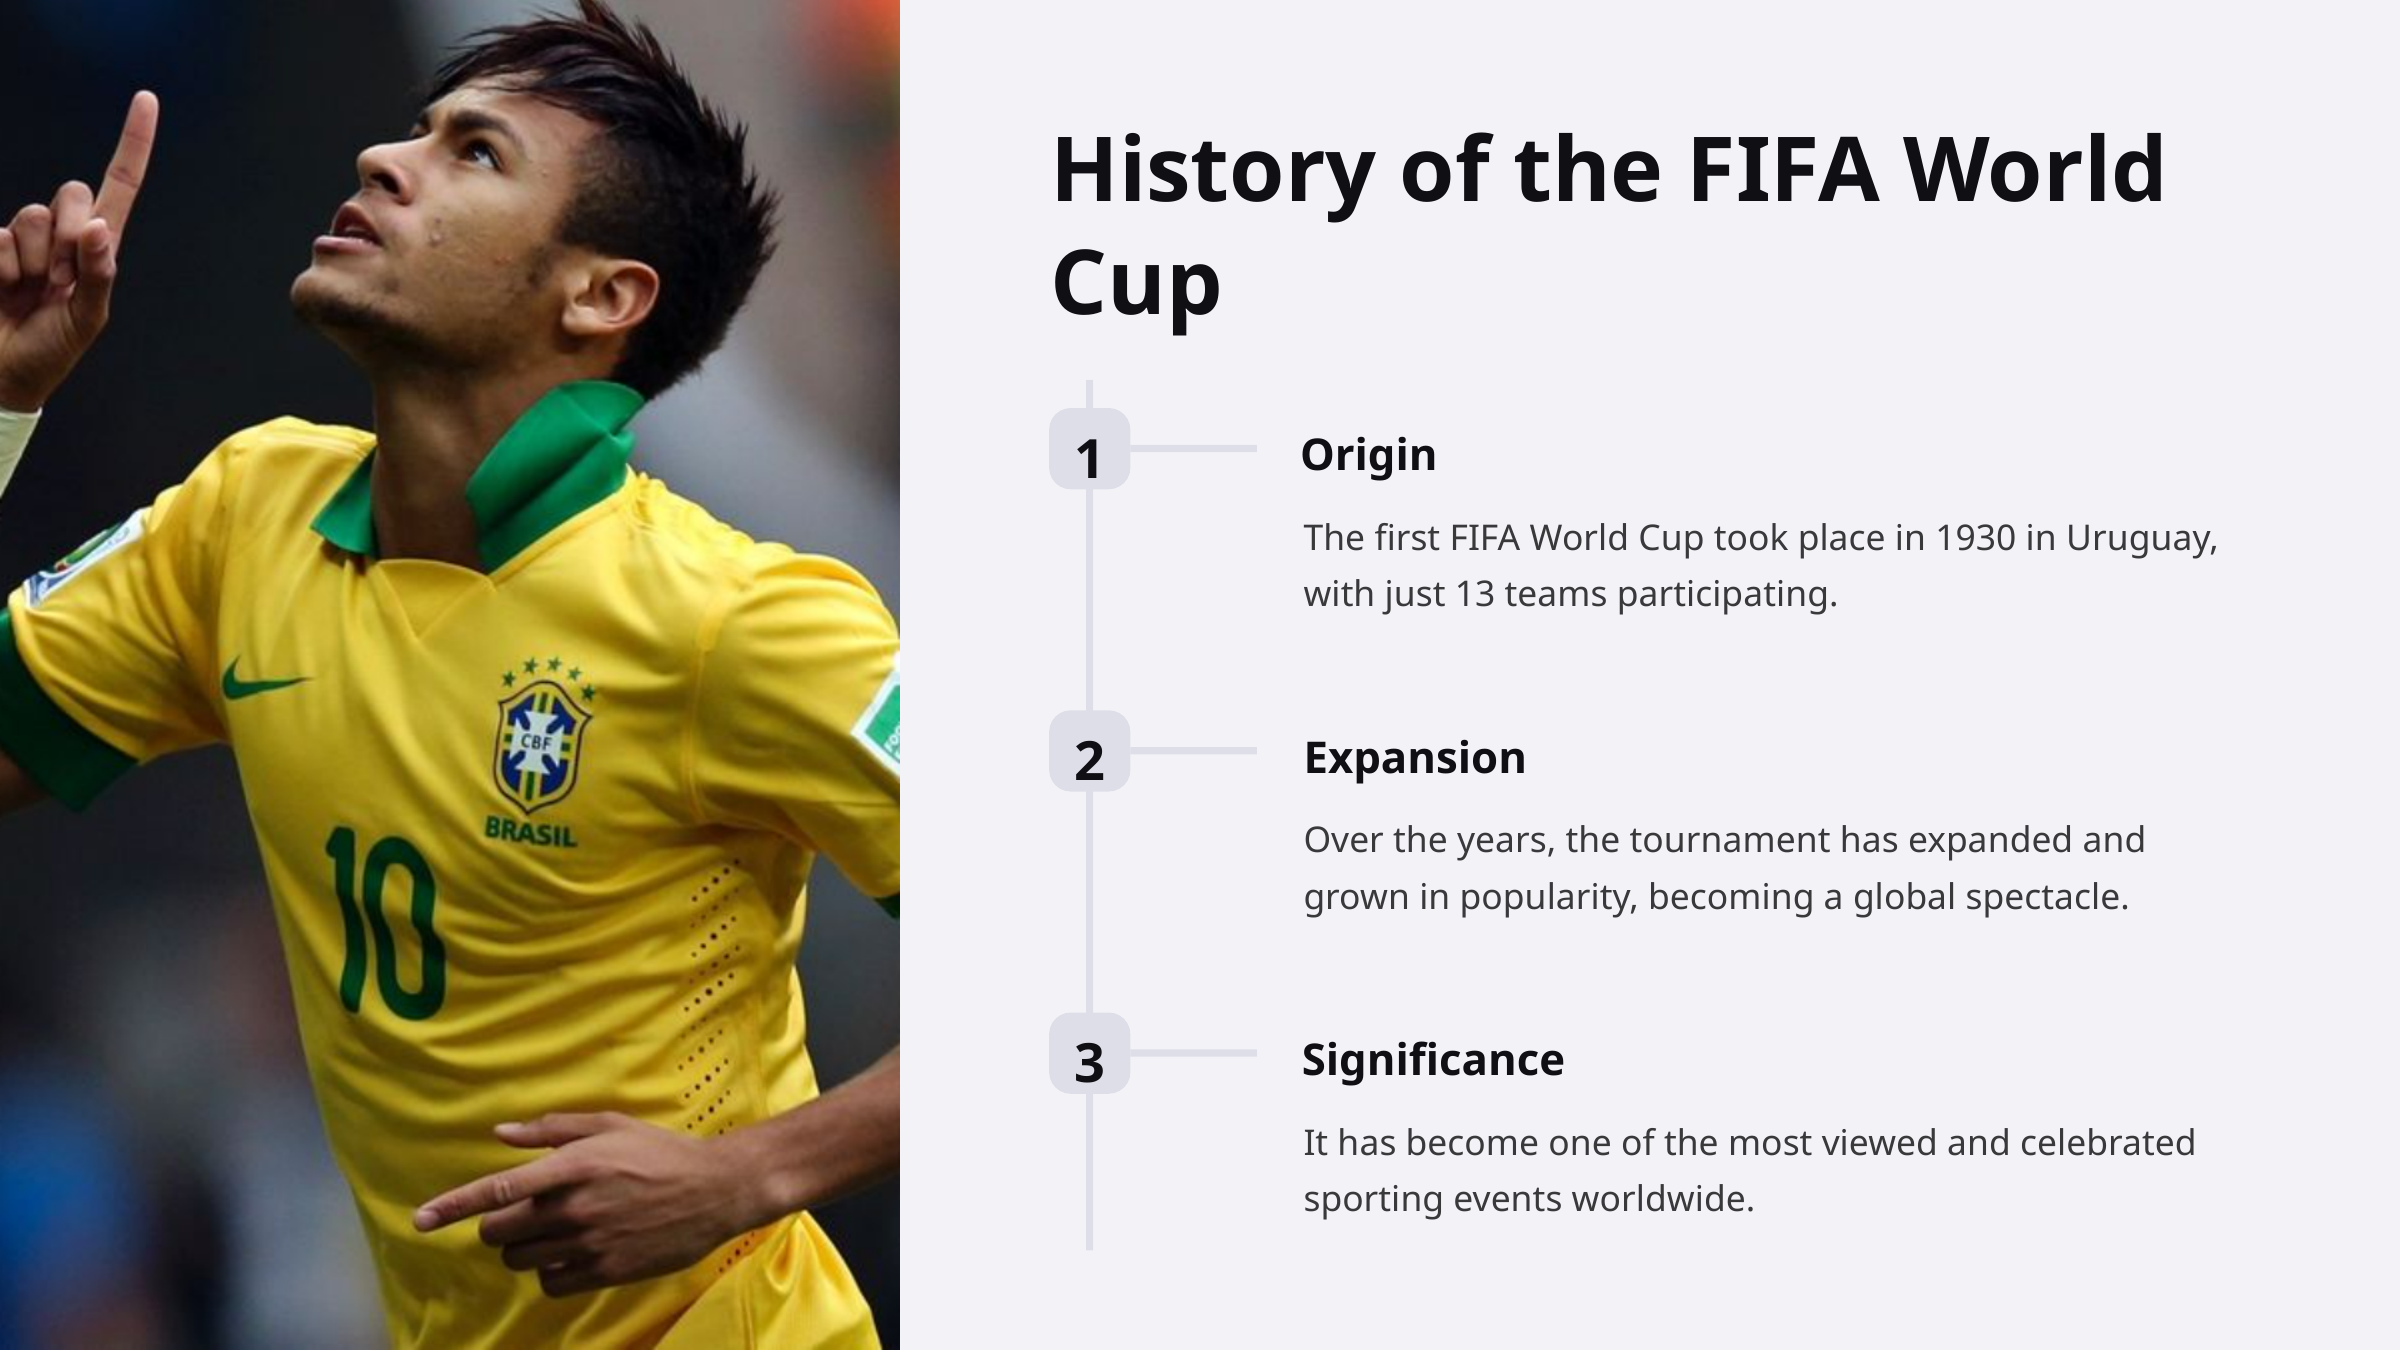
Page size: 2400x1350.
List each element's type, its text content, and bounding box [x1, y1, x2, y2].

text_box [901, 0, 2400, 1350]
text_box [1086, 799, 1094, 1012]
text_box [1049, 408, 1131, 489]
text_box 3 [1066, 1019, 1113, 1101]
text_box [1131, 444, 1257, 453]
text_box [1131, 747, 1257, 755]
text_box It has become one of the most viewed and celebrated sporting events worldwide. [1296, 1098, 2257, 1226]
text_box [1086, 1101, 1094, 1251]
text_box History of the FIFA World Cup [1043, 99, 2257, 340]
text_box [1131, 1049, 1257, 1057]
text_box Origin [1292, 415, 1446, 487]
text_box [1086, 379, 1094, 408]
picture [0, 0, 901, 1350]
text_box 2 [1066, 717, 1113, 799]
text_box [1086, 497, 1094, 710]
text_box Expansion [1295, 718, 1535, 790]
text_box Over the years, the tournament has expanded and grown in popularity, becoming a global spectacle. [1296, 796, 2257, 924]
text_box [1049, 1012, 1131, 1094]
text_box [1049, 710, 1131, 791]
text_box The first FIFA World Cup took place in 1930 in Uruguay, with just 13 teams participating. [1296, 493, 2257, 622]
text_box 1 [1066, 414, 1113, 497]
text_box Significance [1294, 1020, 1573, 1092]
